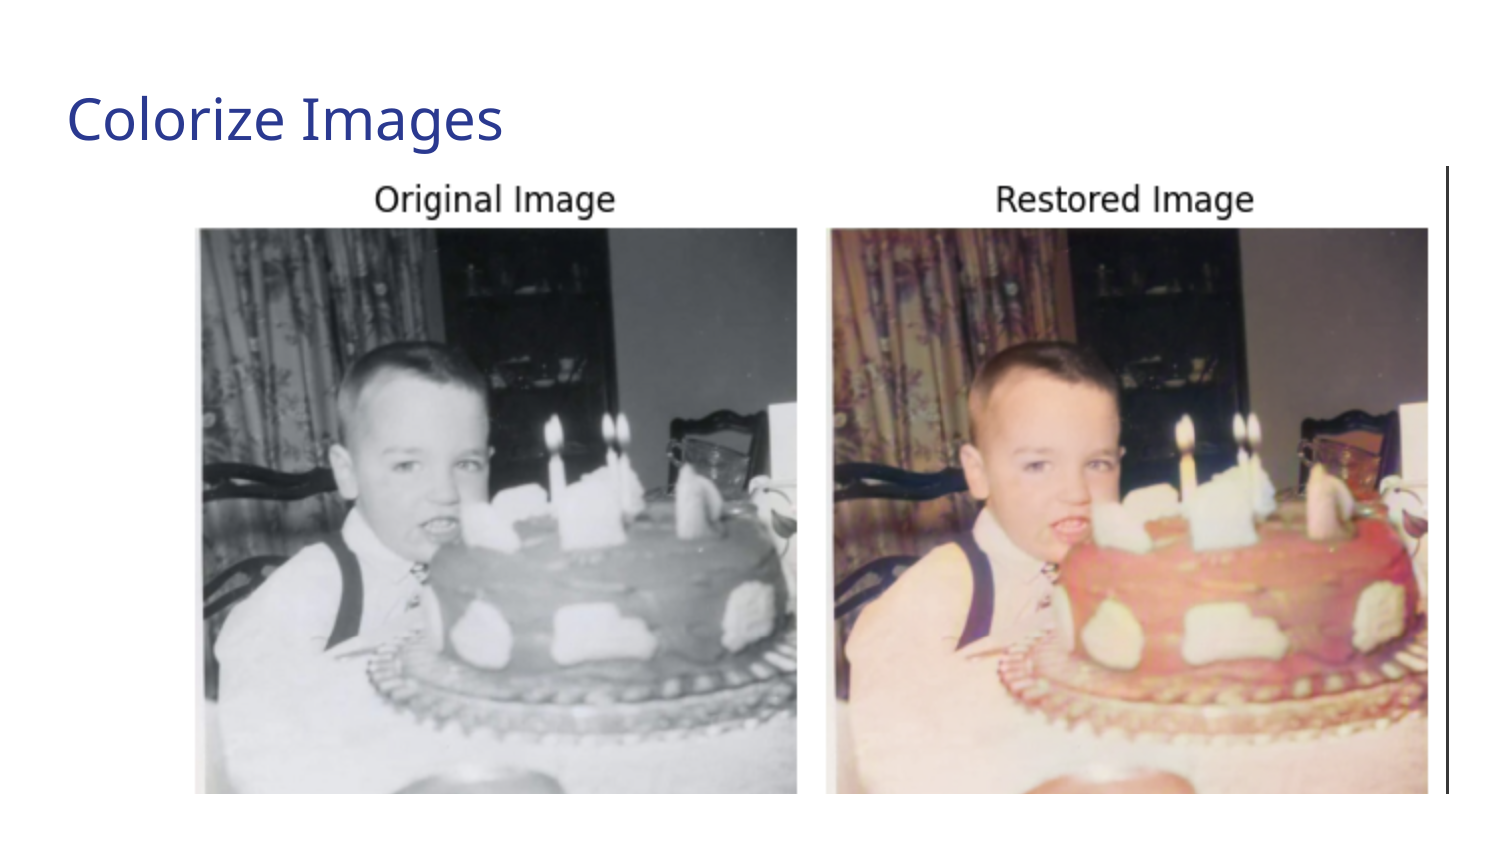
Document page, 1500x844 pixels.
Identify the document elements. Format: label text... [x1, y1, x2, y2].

picture [177, 166, 1450, 794]
title Colorize Images [51, 67, 1449, 167]
